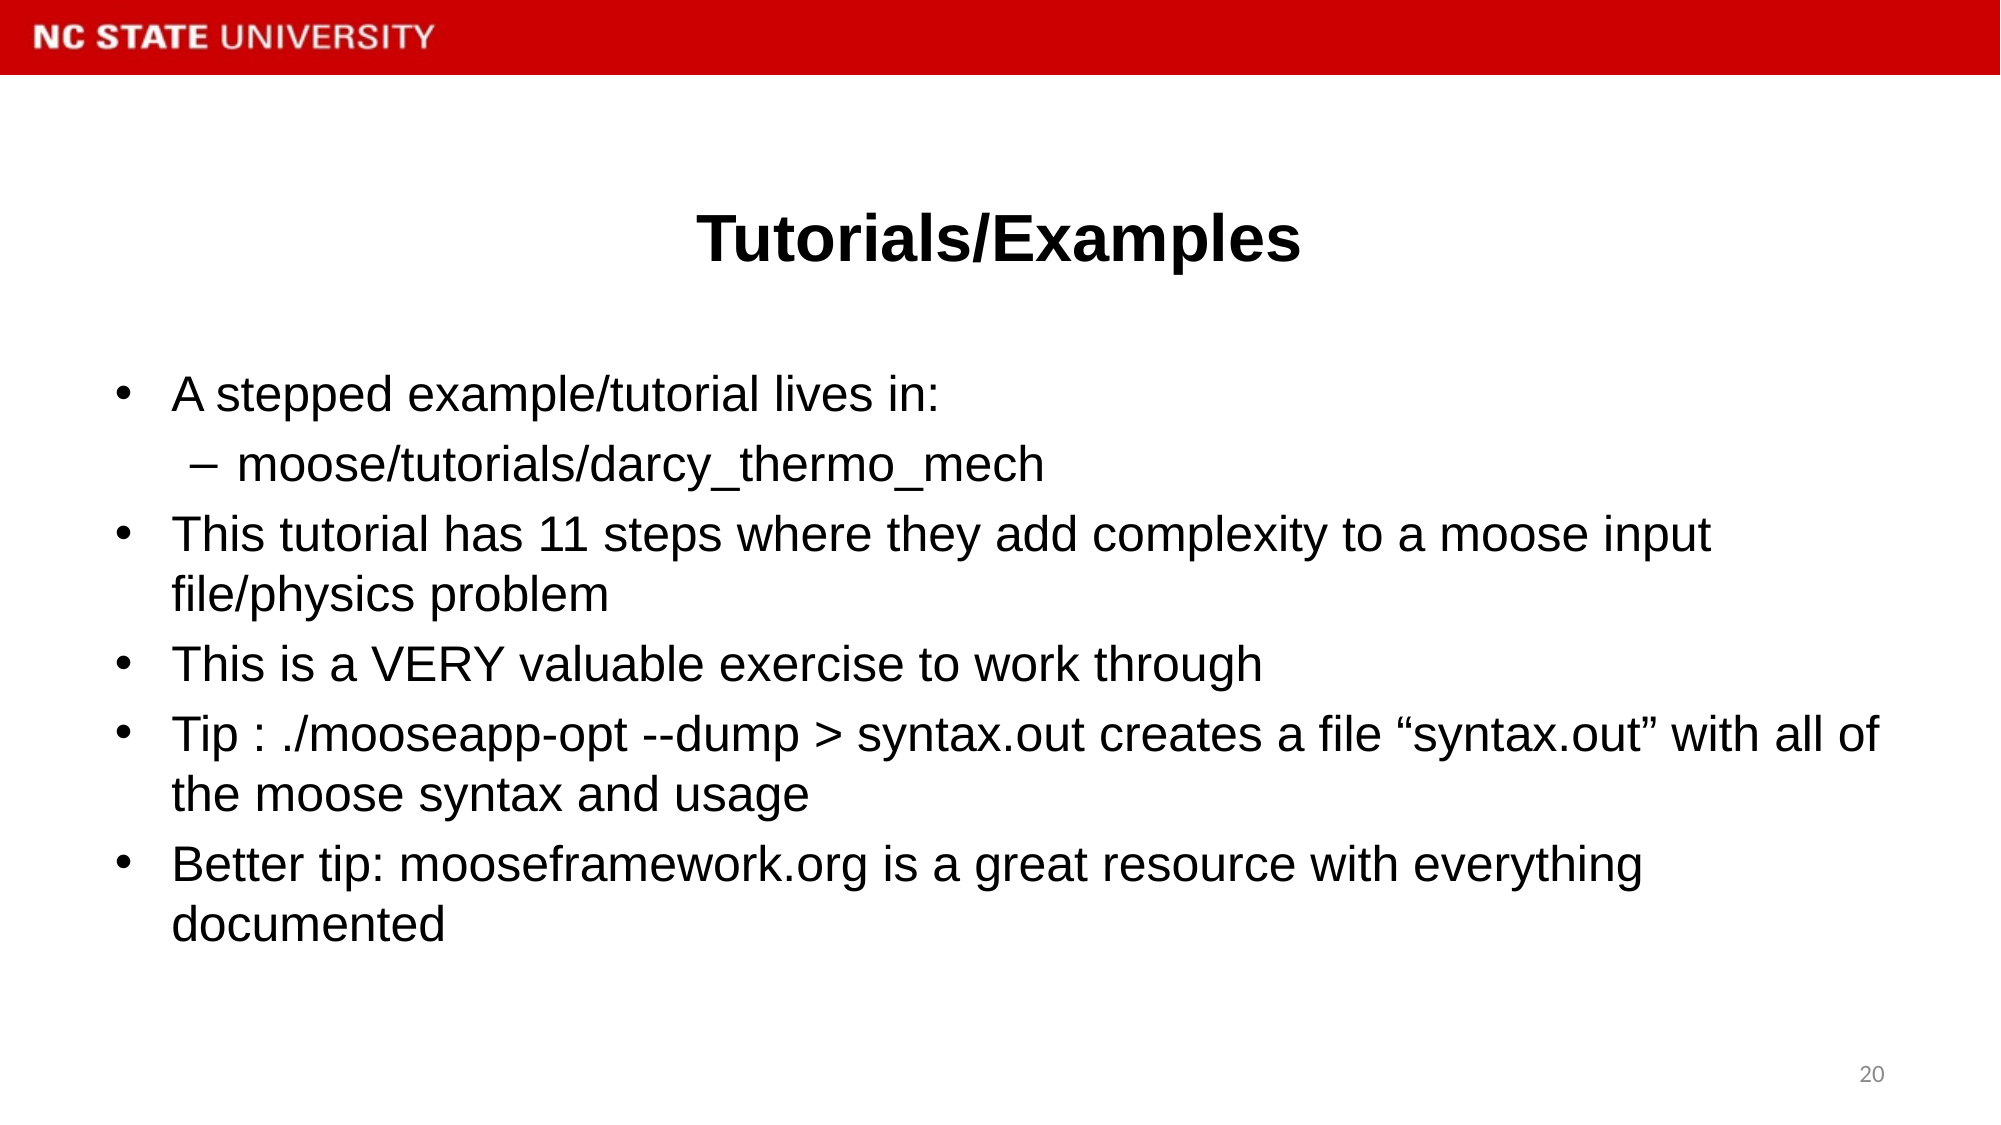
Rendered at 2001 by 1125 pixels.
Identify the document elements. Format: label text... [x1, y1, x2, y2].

picture [0, 0, 2000, 75]
list A stepped example/tutorial lives in: moose/tutorials/darcy_thermo_mech This tutorial has 11 steps where they add complexity to a moose input file/physics problem This is a VERY valuable exercise to work through Tip : ./mooseapp-opt --dump > syntax.out creates a file “syntax.out” with all of the moose syntax and usage Better tip: mooseframework.org is a great resource with everything documented [99, 354, 1900, 1005]
title Tutorials/Examples [99, 147, 1900, 323]
slide_number 20 [1433, 1042, 1900, 1103]
